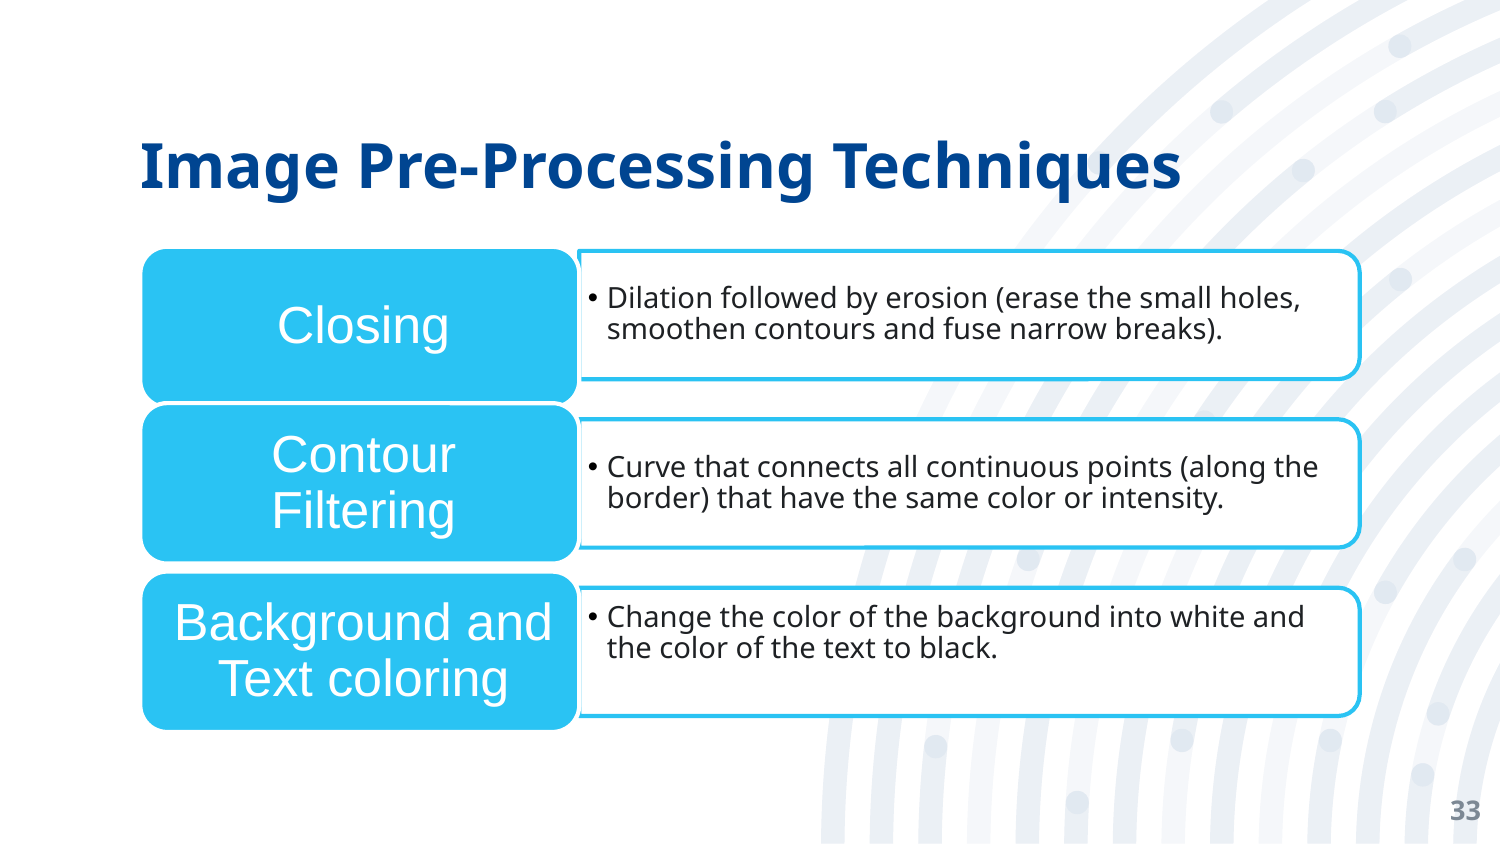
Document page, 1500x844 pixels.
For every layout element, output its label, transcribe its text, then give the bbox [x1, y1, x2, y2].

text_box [139, 234, 1360, 733]
slide_number 33 [1391, 779, 1482, 844]
title Image Pre-Processing Techniques [140, 137, 1360, 203]
